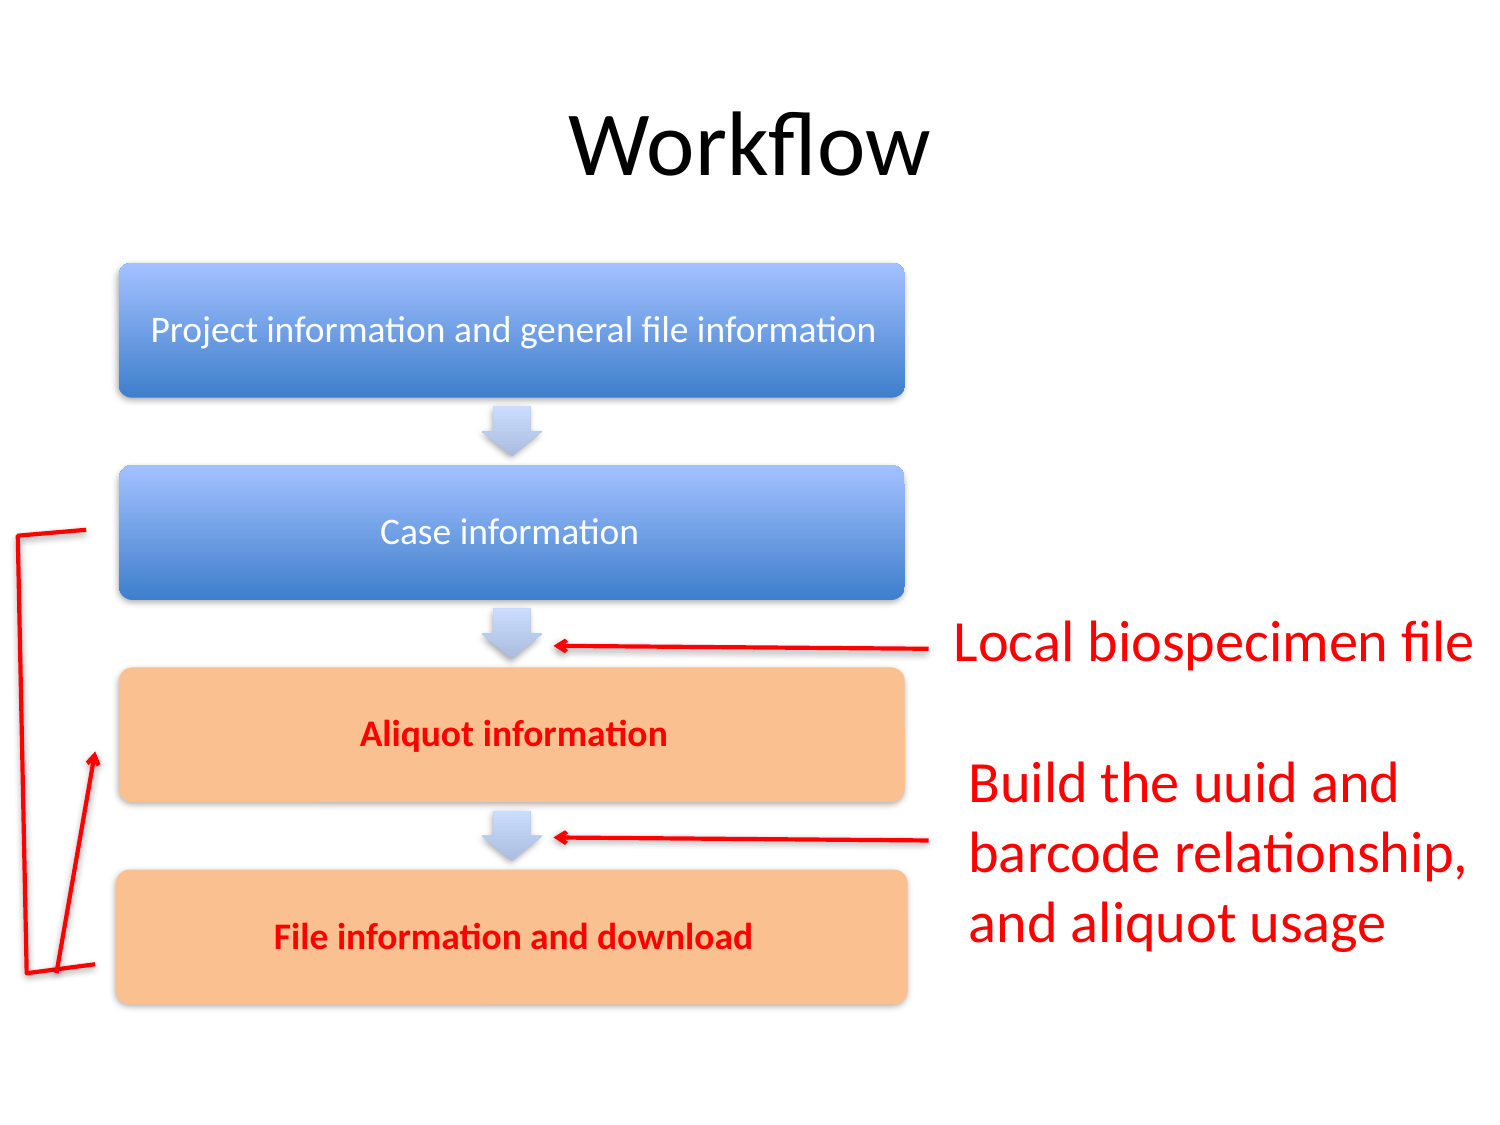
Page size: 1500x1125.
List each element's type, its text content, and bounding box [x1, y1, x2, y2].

table_cell 456 [552, 839, 931, 847]
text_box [26, 964, 96, 974]
title Workflow [75, 45, 1425, 233]
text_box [553, 837, 929, 841]
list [0, 262, 1188, 1006]
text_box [553, 645, 929, 649]
table_cell 456 [552, 648, 931, 656]
text_box Build the uuid and barcode relationship, and aliquot usage [1193, 736, 1500, 961]
text_box Local biospecimen file [1193, 595, 1490, 680]
